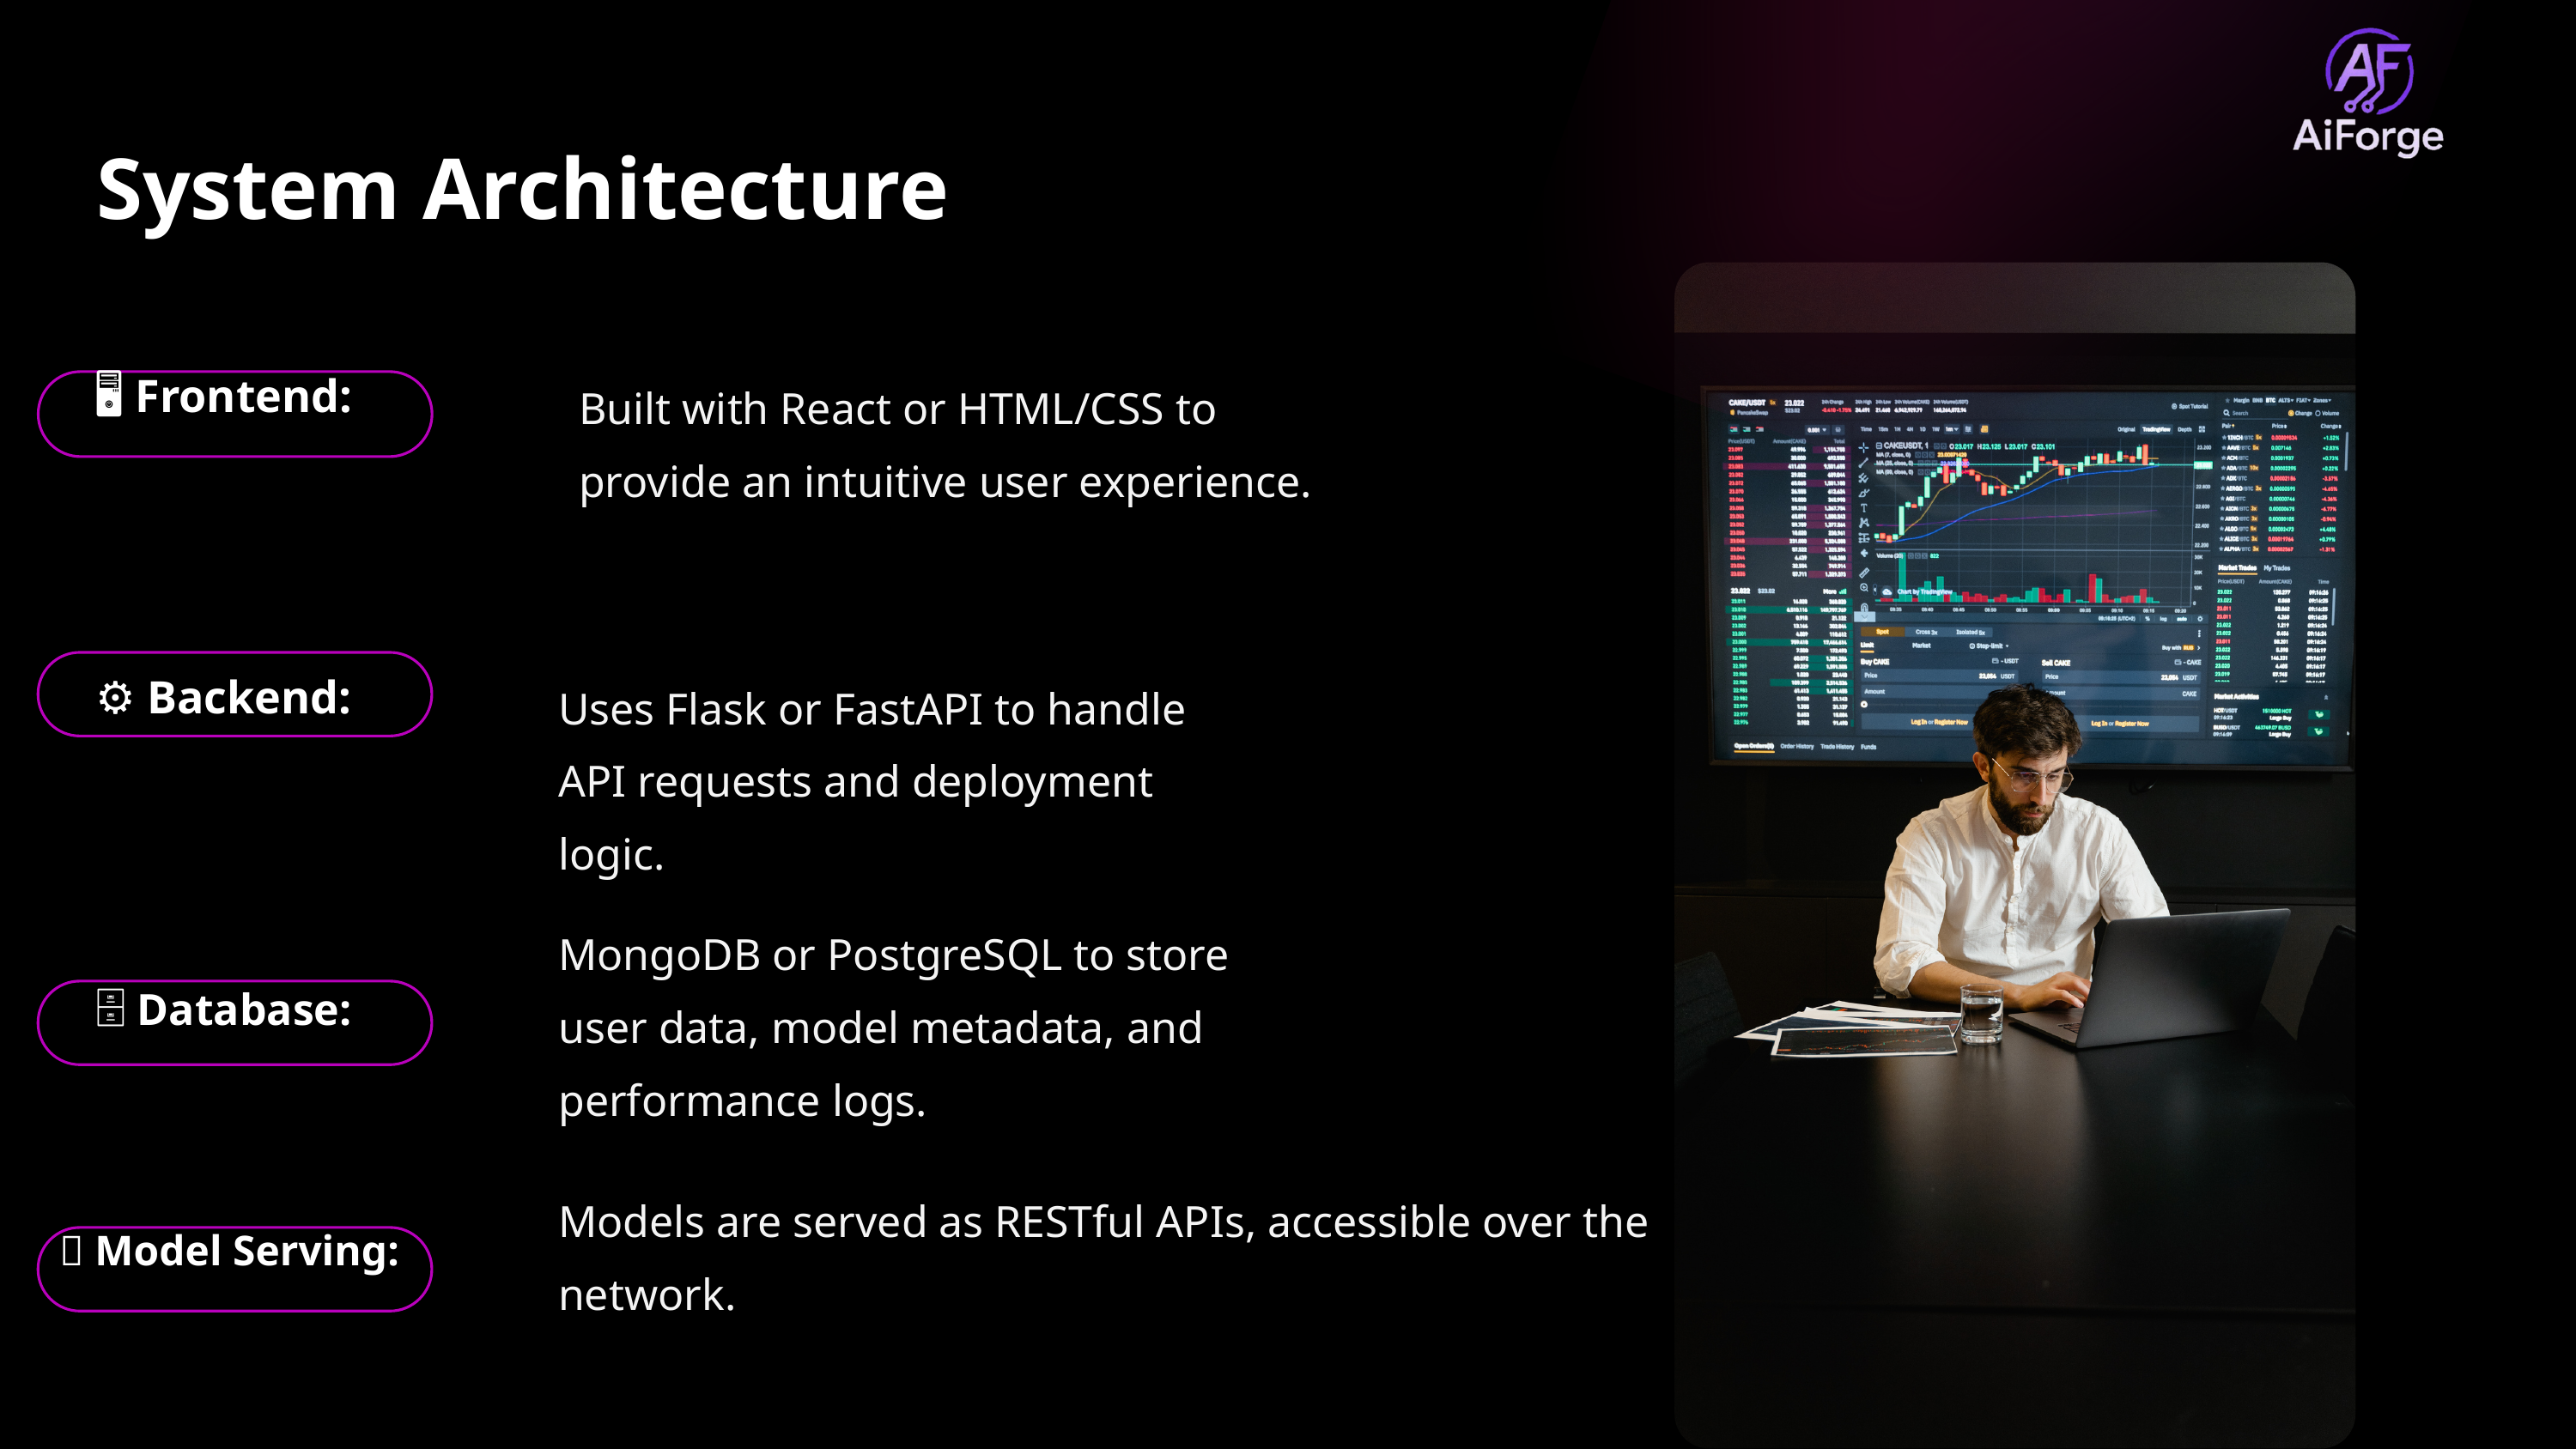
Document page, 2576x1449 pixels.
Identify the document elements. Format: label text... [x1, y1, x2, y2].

text_box System Architecture [96, 149, 1062, 237]
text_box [37, 652, 433, 737]
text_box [37, 980, 433, 1065]
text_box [37, 1227, 433, 1312]
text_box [1674, 262, 2356, 1449]
text_box Models are served as RESTful APIs, accessible over the network. [558, 1173, 1669, 1319]
text_box MongoDB or PostgreSQL to store user data, model metadata, and performance logs. [558, 906, 1265, 1125]
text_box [38, 371, 433, 458]
text_box [1492, 0, 2473, 394]
text_box [2160, 21, 2576, 161]
text_box Built with React or HTML/CSS to provide an intuitive user experience. [579, 360, 1346, 506]
text_box Uses Flask or FastAPI to handle API requests and deployment logic. [558, 660, 1265, 879]
